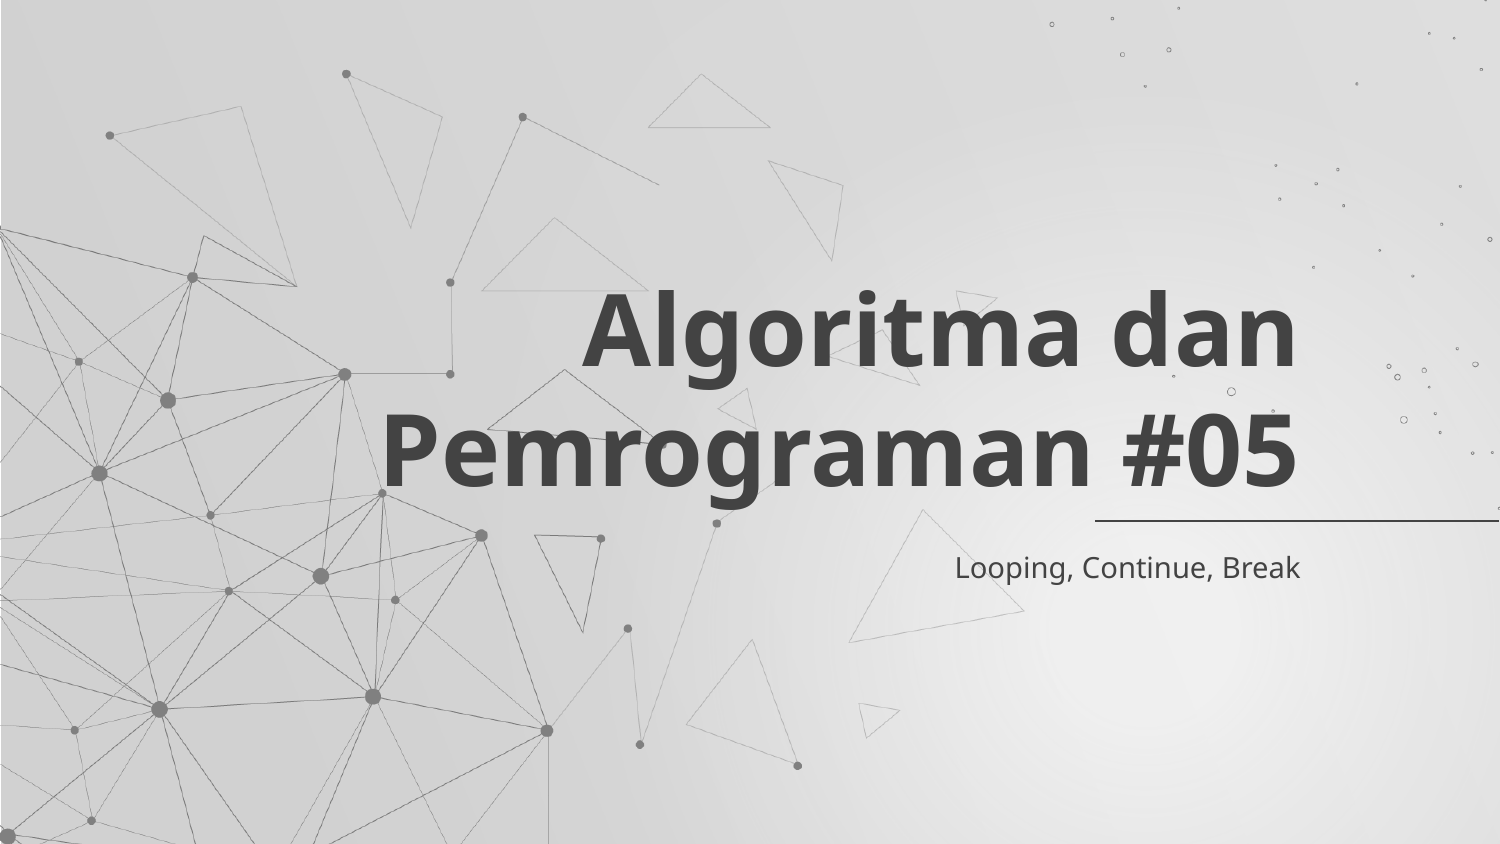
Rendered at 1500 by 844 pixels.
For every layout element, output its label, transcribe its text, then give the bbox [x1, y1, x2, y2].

picture [0, 0, 1500, 844]
subtitle Looping, Continue, Break [425, 481, 1316, 599]
title Algoritma dan Pemrograman #05 [186, 228, 1317, 521]
